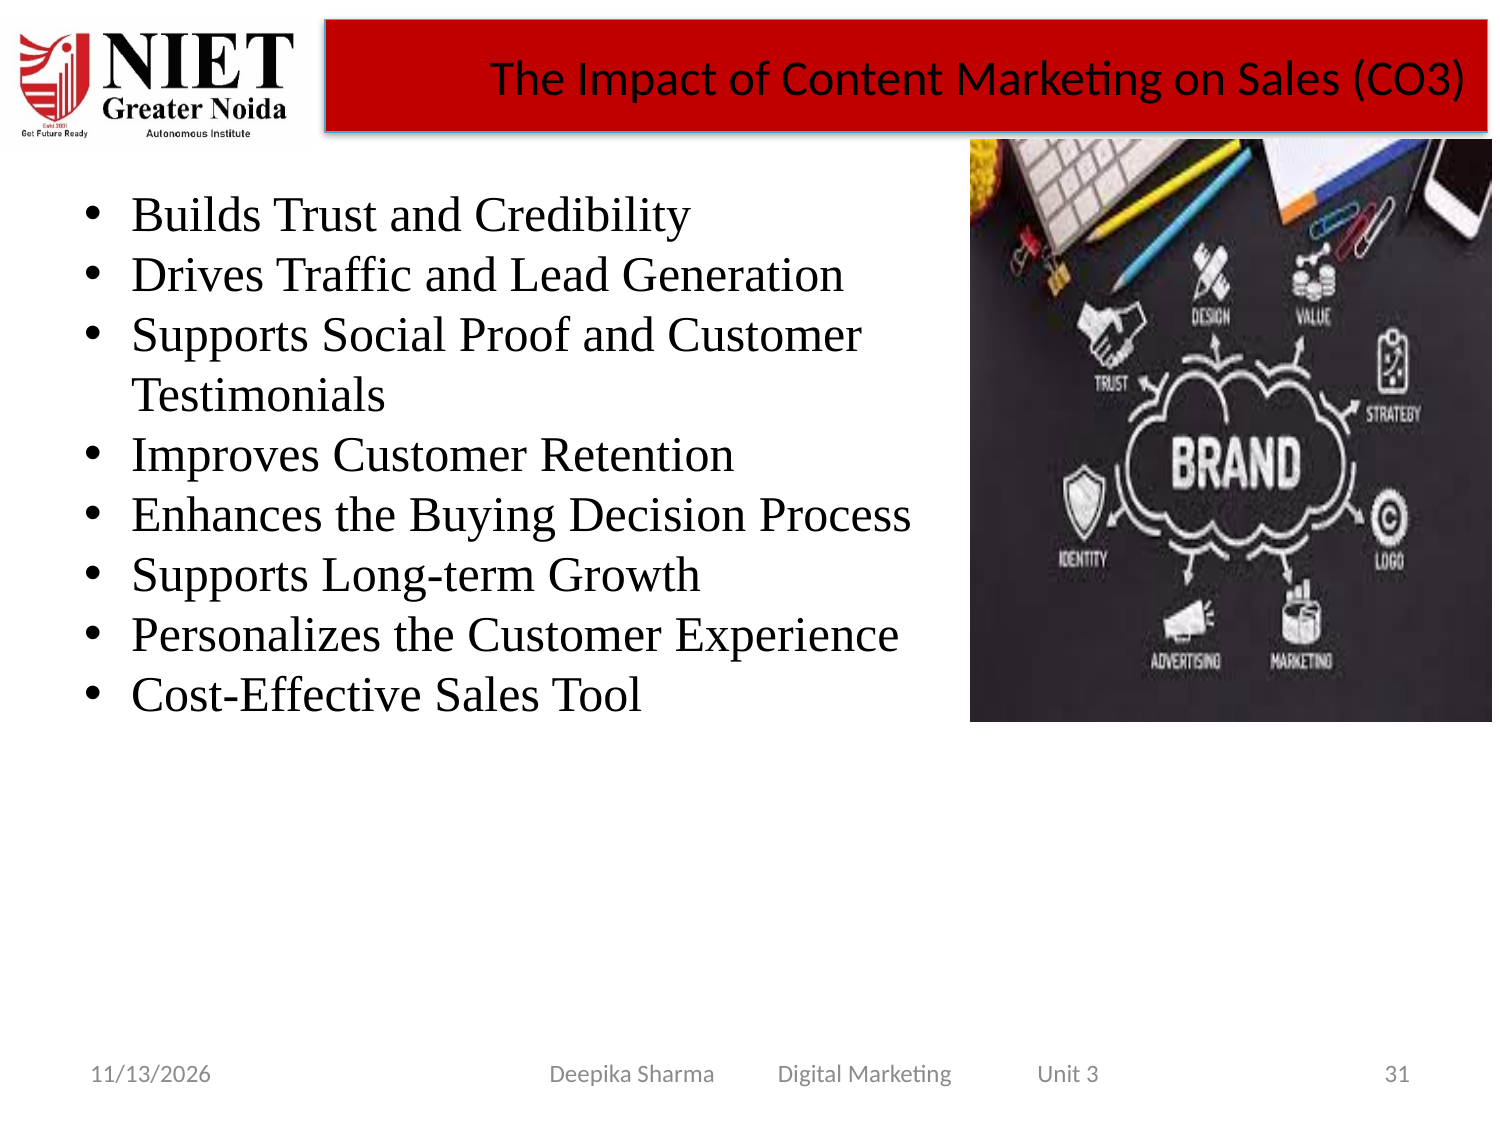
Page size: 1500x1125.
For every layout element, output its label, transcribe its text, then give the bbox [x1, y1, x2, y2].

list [970, 139, 1492, 723]
footer Deepika Sharma Digital Marketing Unit 3 [412, 1042, 1074, 1103]
text_box The Impact of Content Marketing on Sales (CO3) [324, 19, 1488, 133]
text_box Builds Trust and Credibility Drives Traffic and Lead Generation Supports Social Proof and Customer Testimonials Improves Customer Retention Enhances the Buying Decision Process Supports Long-term Growth Personalizes the Customer Experience Cost-Effective Sales Tool [69, 174, 969, 730]
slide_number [75, 1042, 412, 1103]
slide_number 31 [1074, 1042, 1425, 1103]
picture [2, 19, 311, 152]
